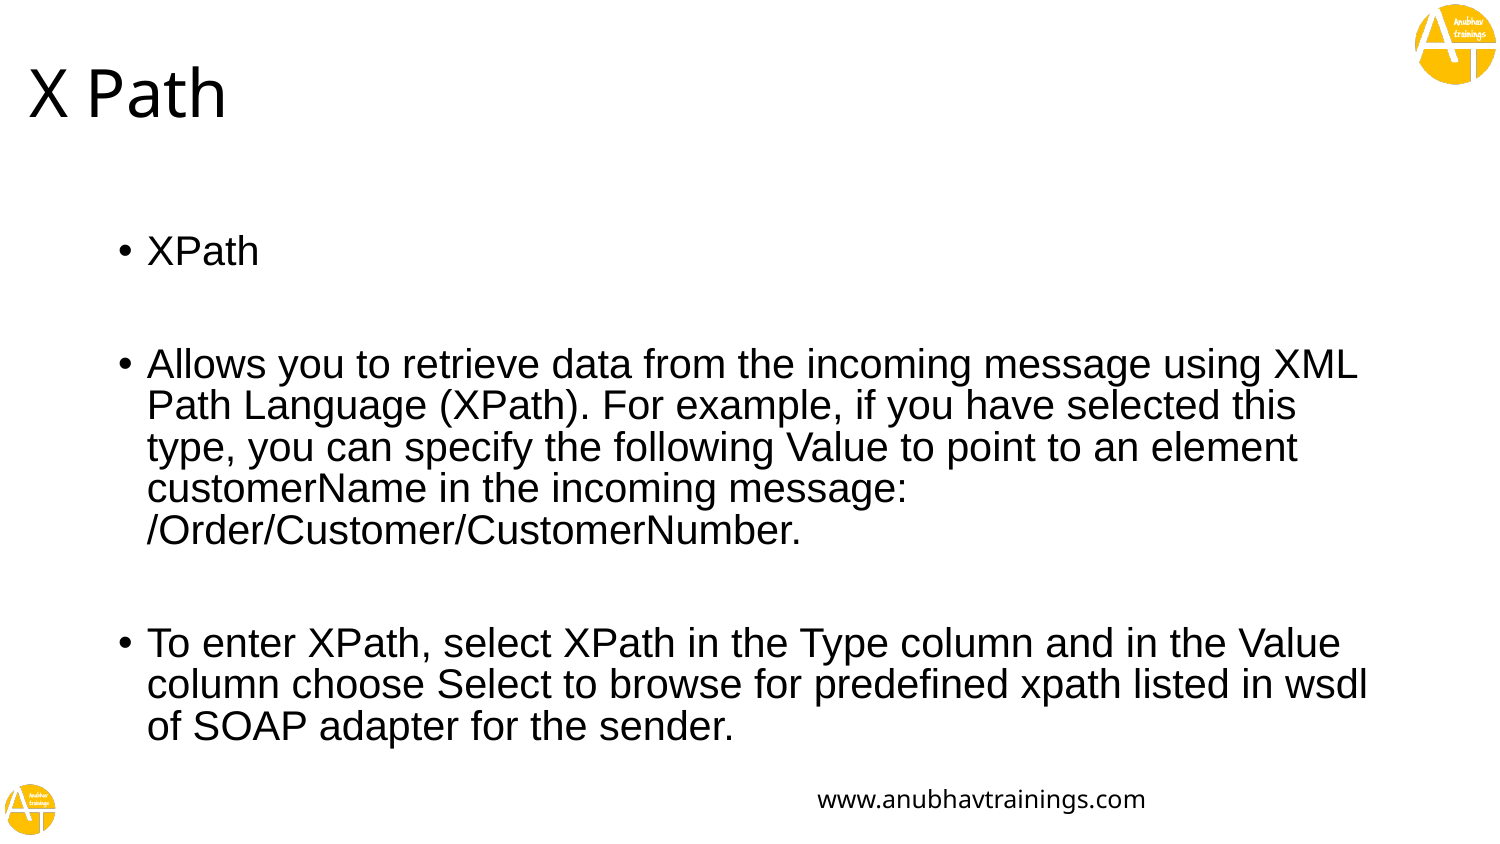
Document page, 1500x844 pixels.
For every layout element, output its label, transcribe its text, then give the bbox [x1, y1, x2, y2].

list XPath Allows you to retrieve data from the incoming message using XML Path Language (XPath). For example, if you have selected this type, you can specify the following Value to point to an element customerName in the incoming message: /Order/Customer/CustomerNumber. To enter XPath, select XPath in the Type column and in the Value column choose Select to browse for predefined xpath listed in wsdl of SOAP adapter for the sender. [103, 224, 1397, 760]
picture [1407, 0, 1500, 91]
title X Path [14, 11, 1309, 175]
picture [0, 781, 58, 839]
